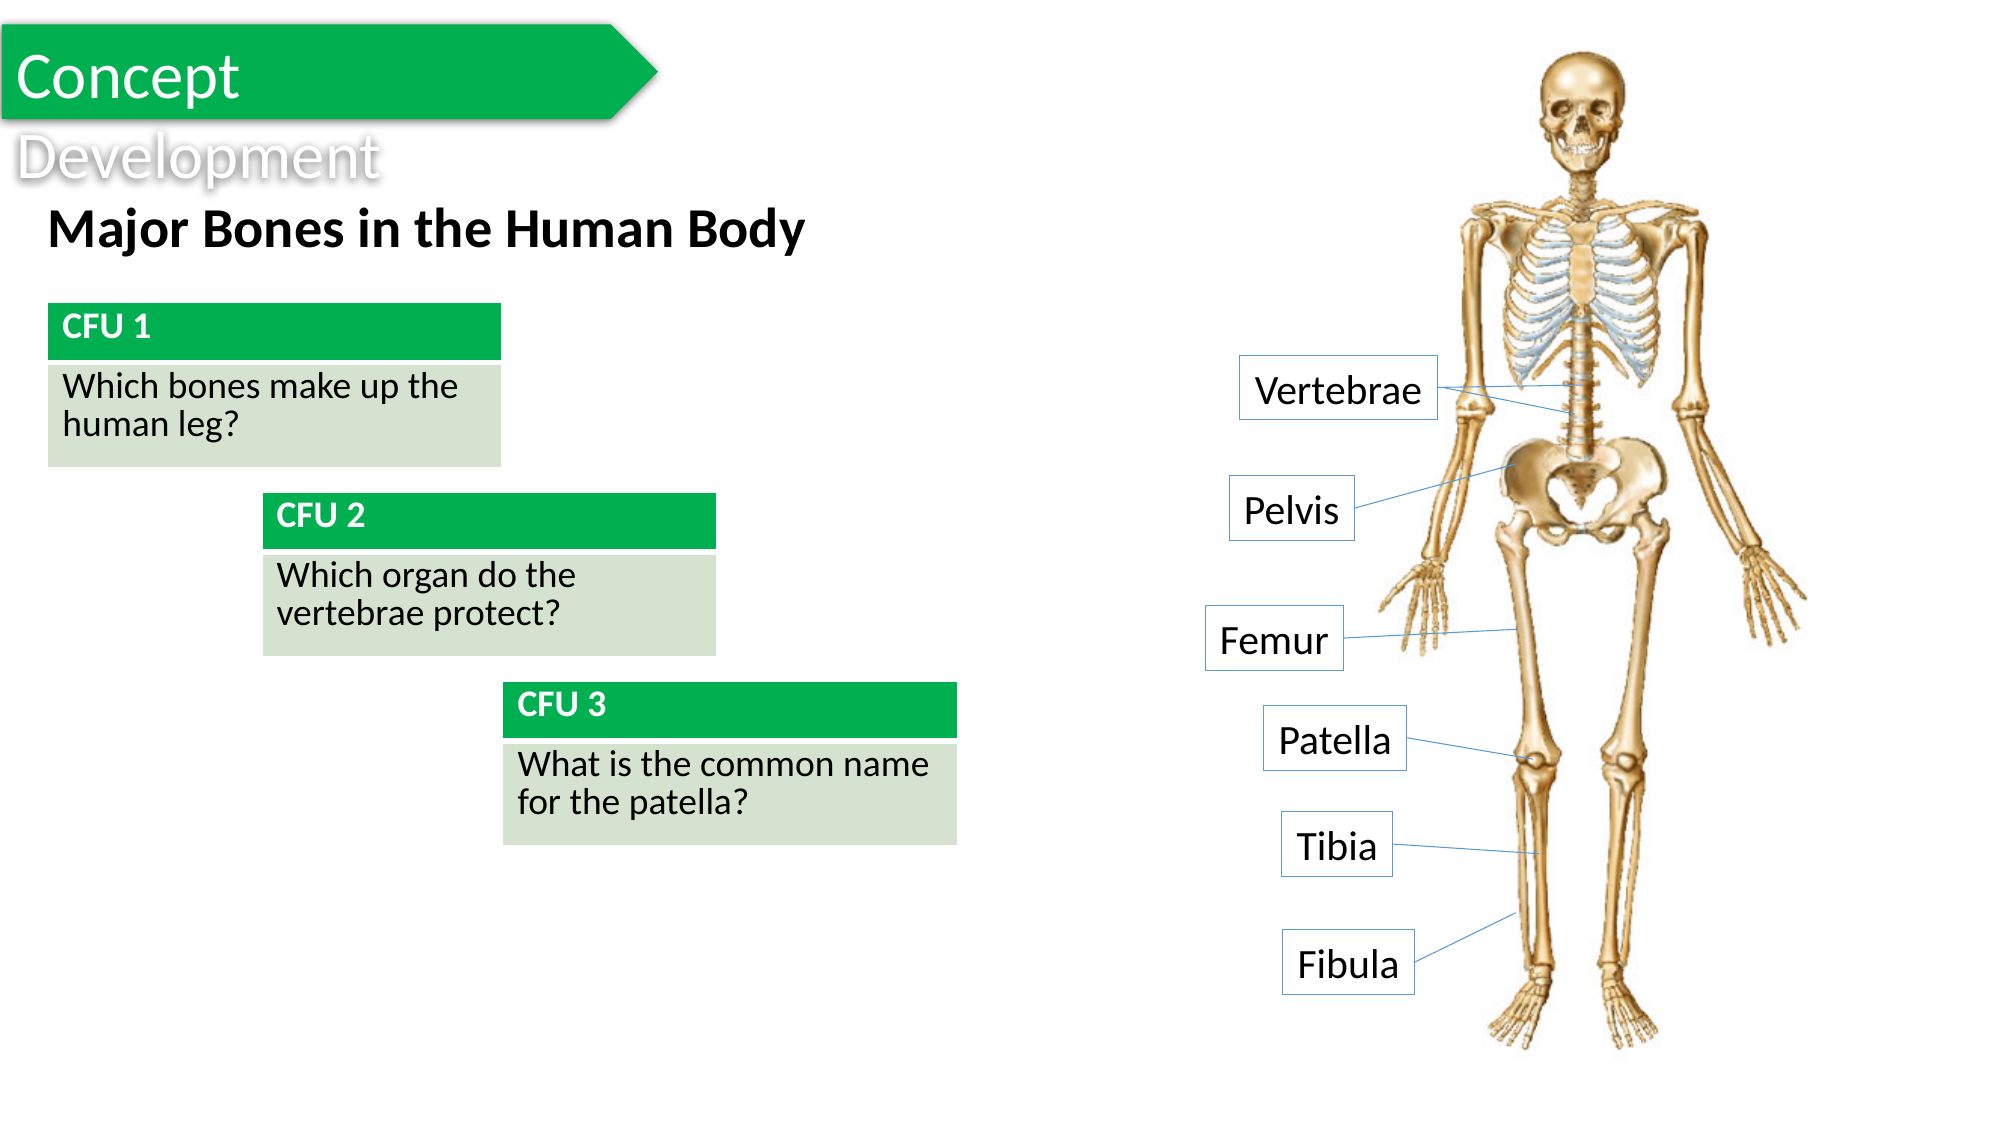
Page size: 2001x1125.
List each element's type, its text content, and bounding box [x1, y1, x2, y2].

table_header CFU 2 [263, 493, 716, 549]
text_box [1198, 605, 1518, 672]
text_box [1232, 355, 1584, 421]
picture [1337, 24, 1848, 1078]
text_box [1277, 811, 1540, 878]
table_cell Which organ do the vertebrae protect? [263, 555, 716, 656]
text_box Concept Development [1, 24, 658, 119]
table_header CFU 3 [503, 682, 957, 738]
table_cell What is the common name for the patella? [503, 744, 957, 845]
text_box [1255, 705, 1534, 771]
text_box Major Bones in the Human Body [33, 184, 1290, 267]
table_header CFU 1 [48, 303, 501, 360]
table_cell Which bones make up the human leg? [48, 365, 501, 467]
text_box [1220, 463, 1516, 542]
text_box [1276, 912, 1516, 996]
